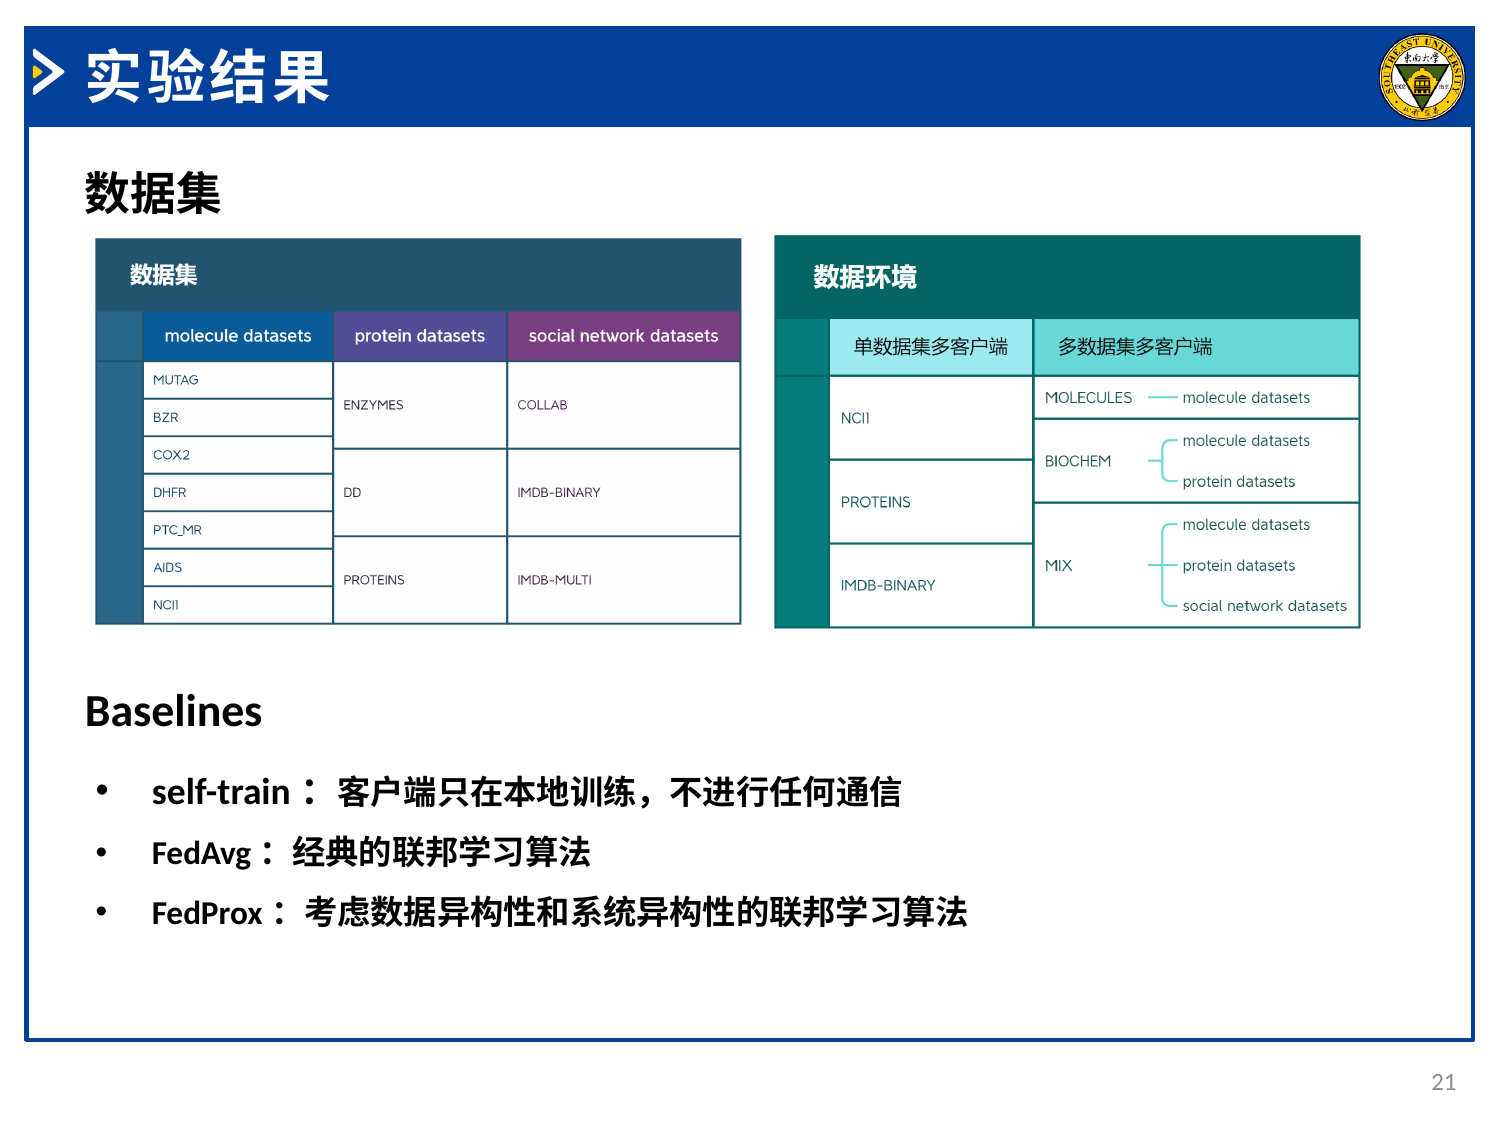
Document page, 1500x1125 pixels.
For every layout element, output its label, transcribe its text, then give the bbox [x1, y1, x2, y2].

slide_number 21 [1382, 1051, 1472, 1111]
text_box 数据集 [70, 129, 1366, 227]
picture [84, 224, 756, 635]
text_box Baselines [70, 645, 1366, 744]
text_box 实验结果 [70, 32, 605, 118]
picture [1378, 33, 1467, 121]
text_box self-train：客户端只在本地训练，不进行任何通信 FedAvg：经典的联邦学习算法 FedProx：考虑数据异构性和系统异构性的联邦学习算法 [80, 736, 1375, 939]
picture [770, 229, 1366, 635]
